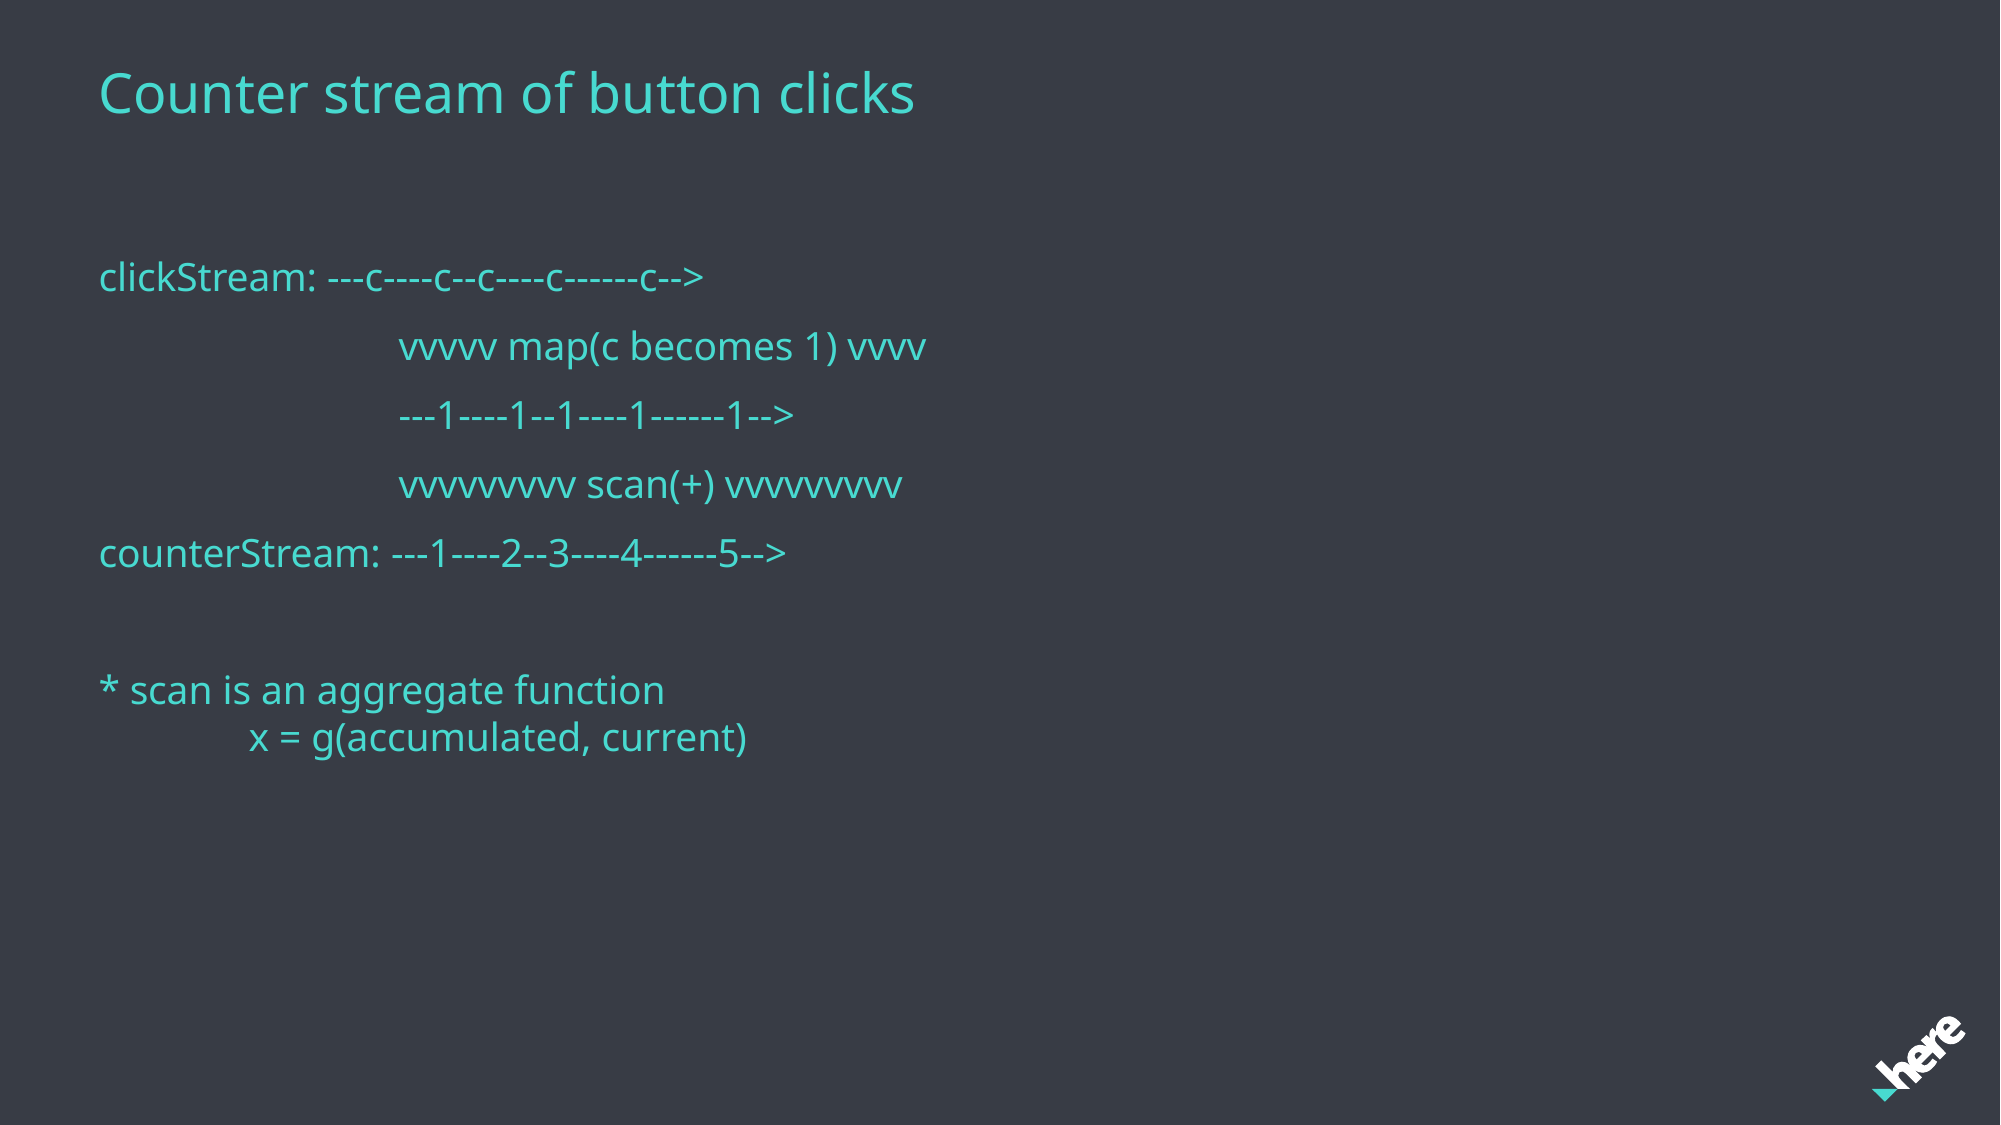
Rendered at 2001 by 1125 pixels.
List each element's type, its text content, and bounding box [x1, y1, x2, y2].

list clickStream: ---c----c--c----c------c--> vvvvv map(c becomes 1) vvvv ---1----1--1----1------1--> vvvvvvvvv scan(+) vvvvvvvvv counterStream: ---1----2--3----4------5--> * scan is an aggregate function x = g(accumulated, current) [98, 253, 1897, 987]
title Counter stream of button clicks [98, 65, 1897, 177]
